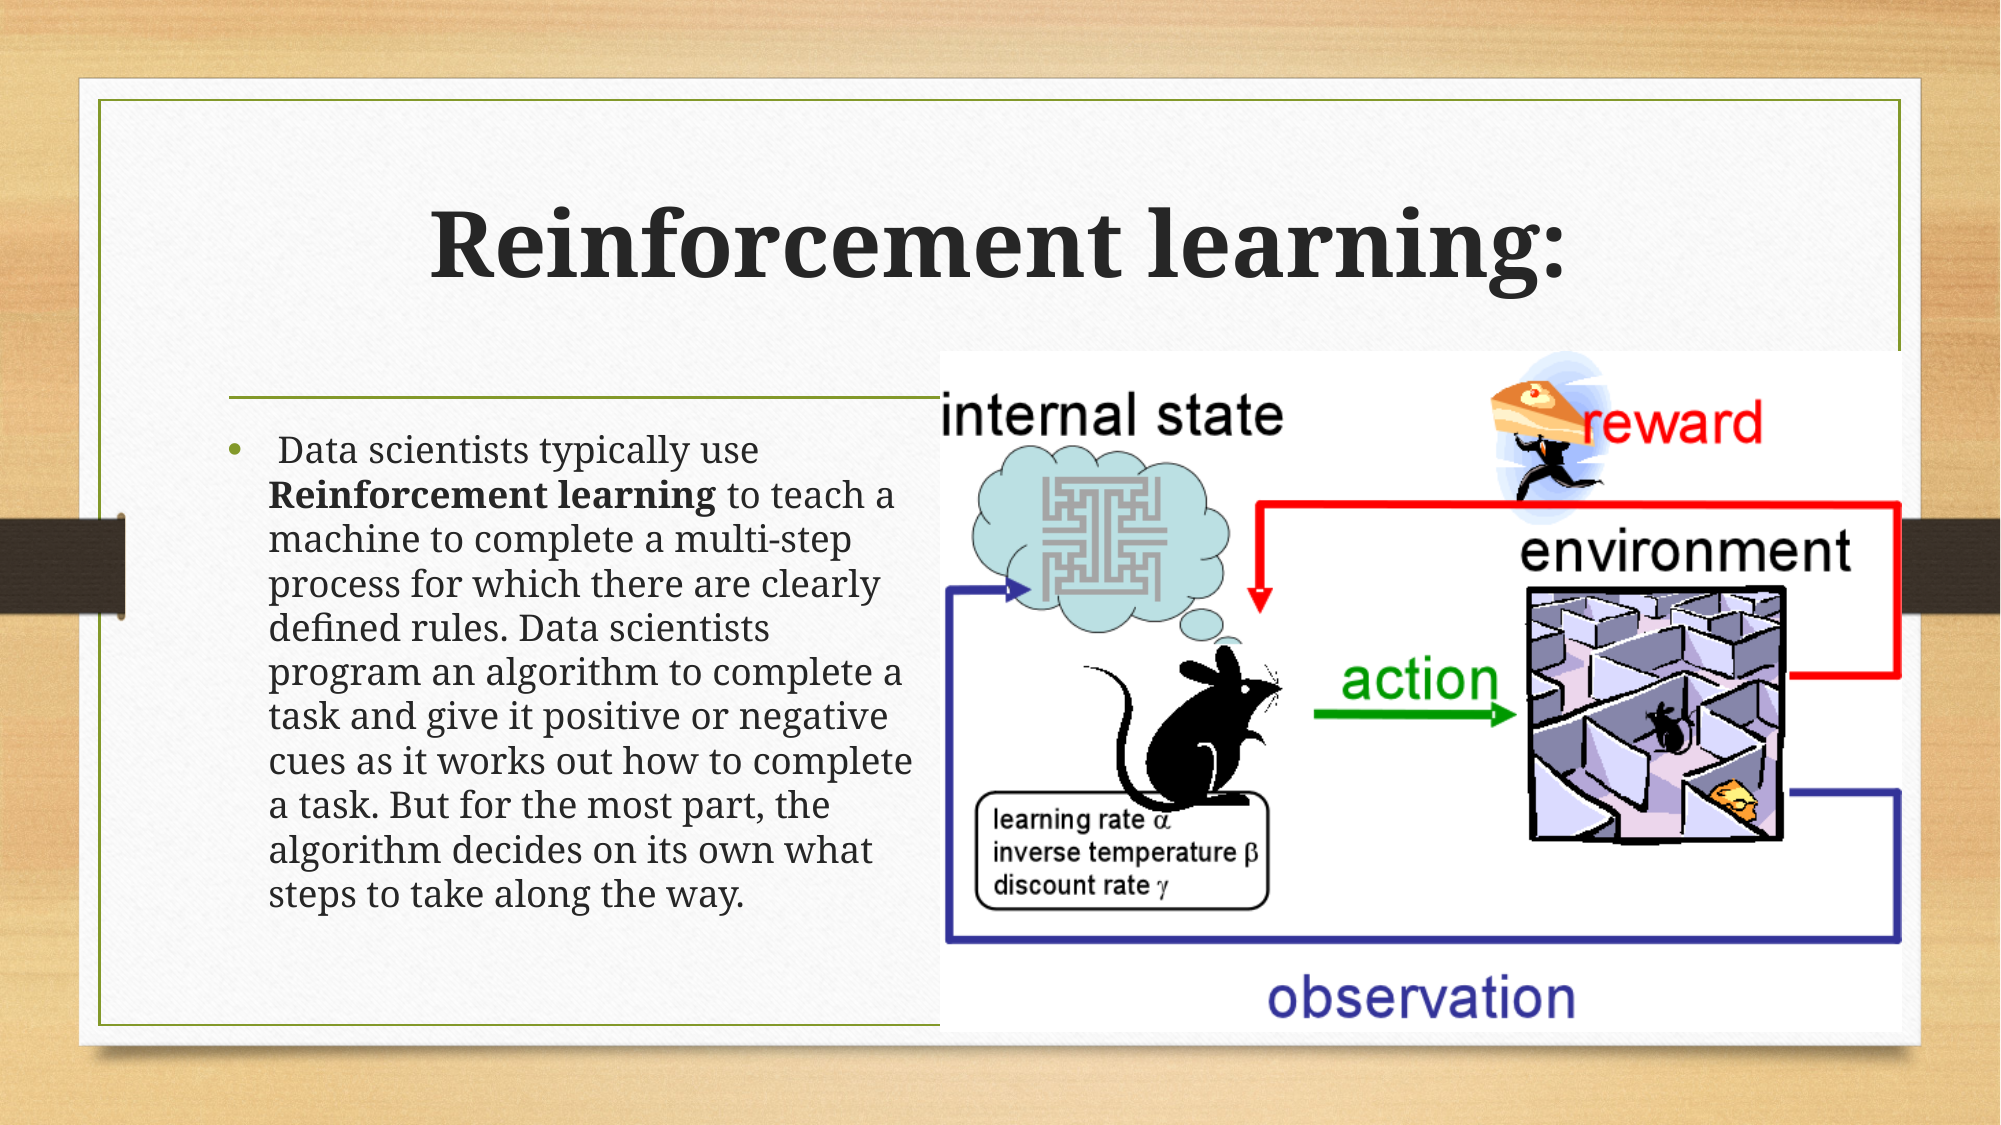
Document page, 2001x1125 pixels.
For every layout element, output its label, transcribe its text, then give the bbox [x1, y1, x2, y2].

list Data scientists typically use Reinforcement learning to teach a machine to complete a multi-step process for which there are clearly defined rules. Data scientists program an algorithm to complete a task and give it positive or negative cues as it works out how to complete a task. But for the most part, the algorithm decides on its own what steps to take along the way. [212, 419, 939, 964]
picture [0, 0, 2001, 1125]
title Reinforcement learning: [212, 161, 1788, 321]
